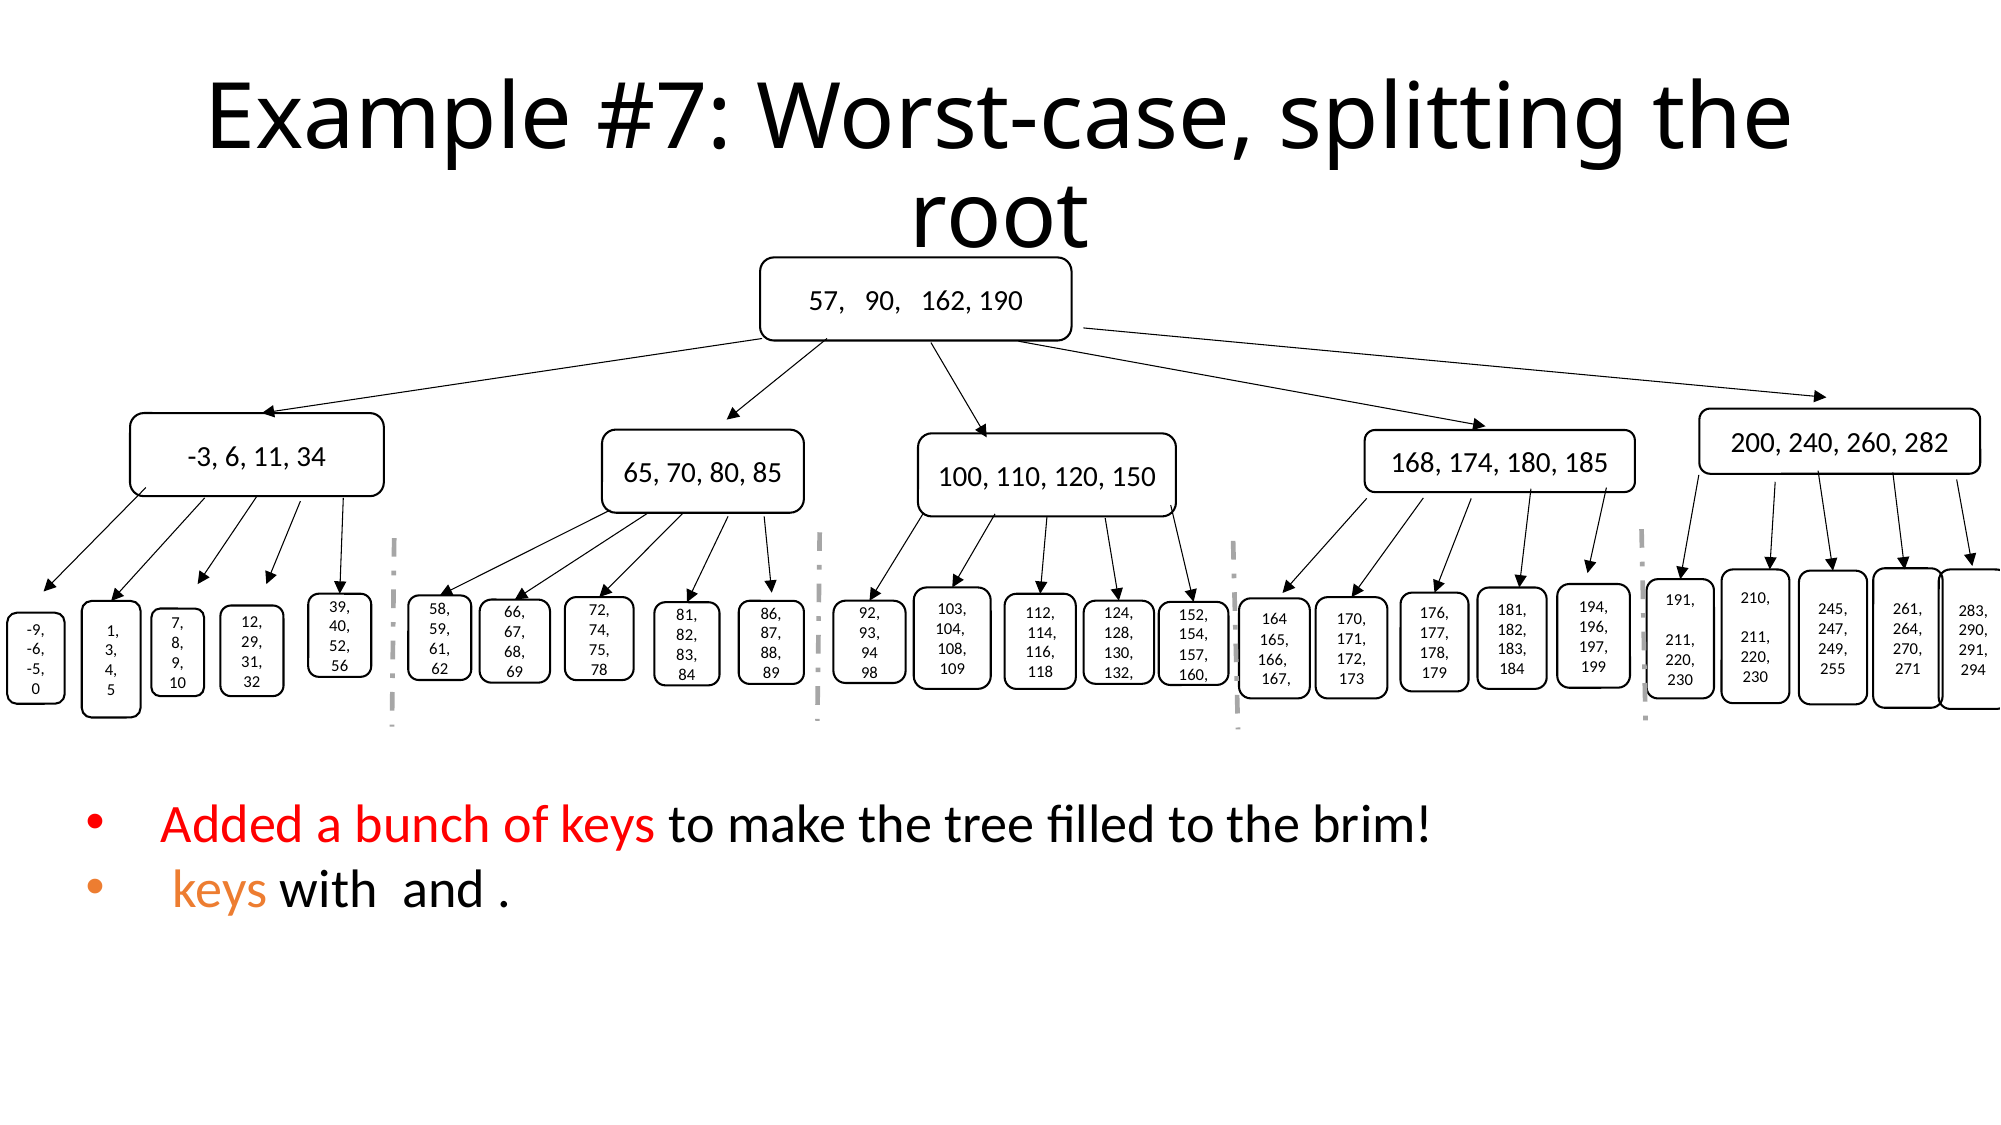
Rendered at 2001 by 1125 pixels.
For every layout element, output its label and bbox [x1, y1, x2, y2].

text_box [653, 516, 729, 687]
text_box [219, 604, 285, 698]
text_box [1556, 582, 1632, 689]
text_box [407, 428, 805, 684]
text_box [43, 256, 1827, 719]
title [137, 59, 1863, 278]
text_box [150, 607, 206, 698]
text_box [737, 599, 805, 685]
text_box [1641, 474, 1716, 727]
text_box [1233, 540, 1311, 730]
text_box [6, 611, 66, 705]
text_box [1956, 479, 1973, 567]
text_box [266, 501, 301, 585]
text_box [764, 516, 772, 593]
text_box [1698, 407, 2000, 710]
text_box [1720, 481, 1791, 705]
text_box [1282, 497, 1472, 700]
text_box [391, 538, 395, 727]
text_box [1363, 428, 1636, 690]
